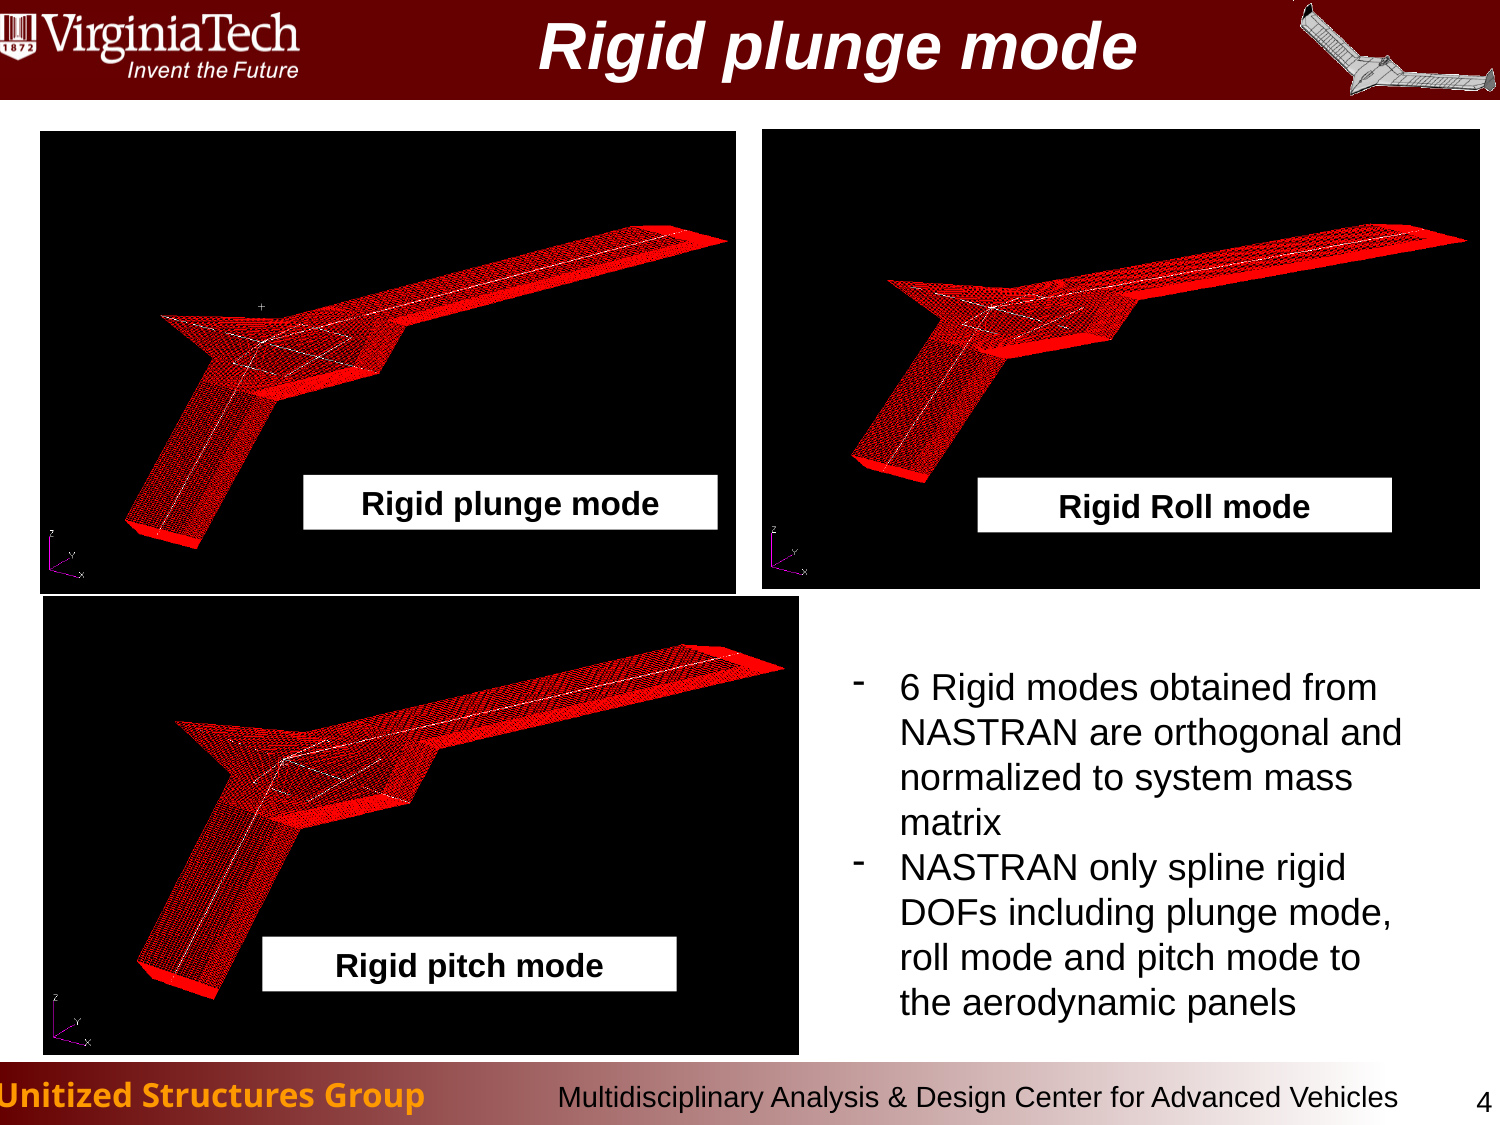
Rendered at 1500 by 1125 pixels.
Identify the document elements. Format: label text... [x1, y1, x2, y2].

title Rigid plunge mode [338, 4, 1340, 92]
text_box 6 Rigid modes obtained from NASTRAN are orthogonal and normalized to system mass matrix NASTRAN only spline rigid DOFs including plunge mode, roll mode and pitch mode to the aerodynamic panels [837, 656, 1430, 1031]
picture [43, 596, 799, 1055]
picture [0, 12, 300, 78]
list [40, 130, 736, 594]
picture [1293, 0, 1497, 100]
picture [762, 129, 1480, 589]
